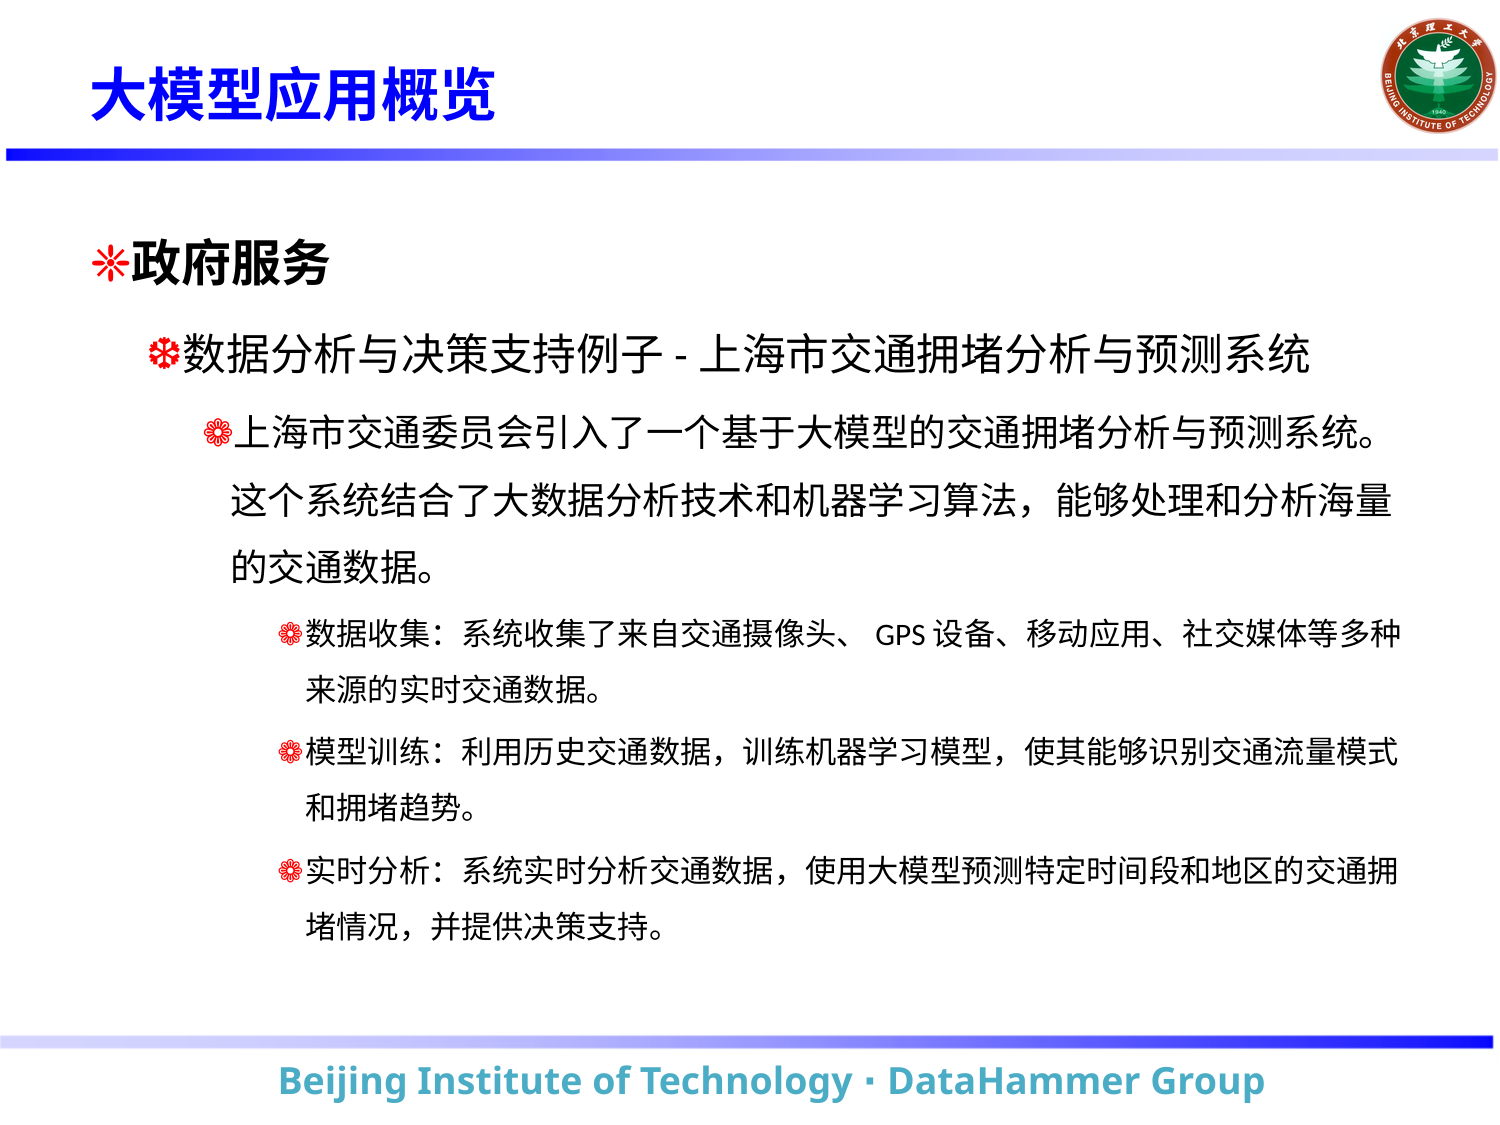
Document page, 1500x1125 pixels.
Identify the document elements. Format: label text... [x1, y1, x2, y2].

picture [0, 1028, 1498, 1063]
list 政府服务 数据分析与决策支持例子-上海市交通拥堵分析与预测系统 上海市交通委员会引入了一个基于大模型的交通拥堵分析与预测系统。这个系统结合了大数据分析技术和机器学习算法，能够处理和分析海量的交通数据。 数据收集：系统收集了来自交通摄像头、GPS设备、移动应用、社交媒体等多种来源的实时交通数据。 模型训练：利用历史交通数据，训练机器学习模型，使其能够识别交通流量模式和拥堵趋势。 实时分析：系统实时分析交通数据，使用大模型预测特定时间段和地区的交通拥堵情况，并提供决策支持。 [74, 194, 1426, 767]
title 大模型应用概览 [74, 34, 1378, 152]
picture [0, 16, 1500, 169]
